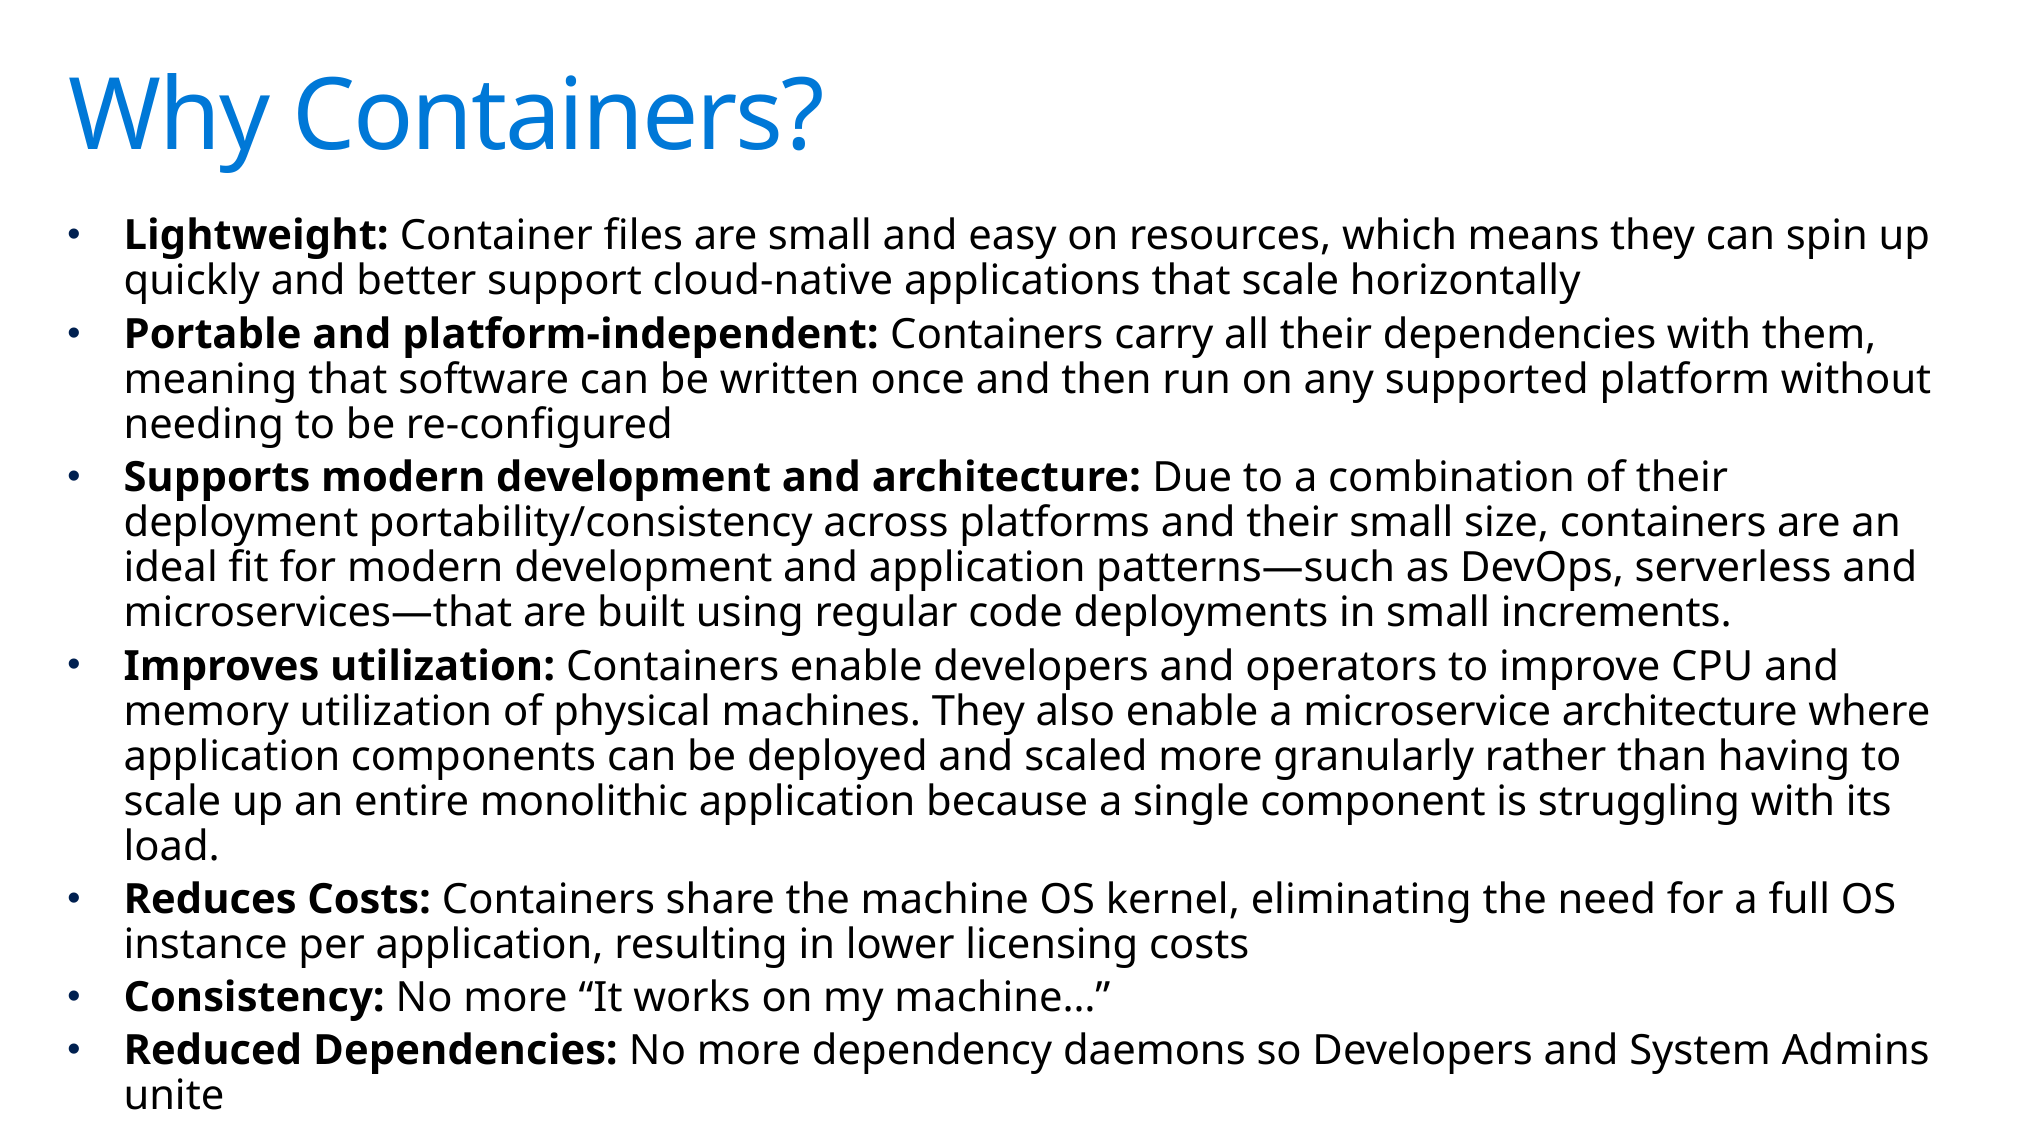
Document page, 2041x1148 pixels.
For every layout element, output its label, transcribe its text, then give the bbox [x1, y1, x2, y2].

title Why Containers? [45, 48, 1996, 199]
list Lightweight: Container files are small and easy on resources, which means they can spin up quickly and better support cloud-native applications that scale horizontally Portable and platform-independent: Containers carry all their dependencies with them, meaning that software can be written once and then run on any supported platform without needing to be re-configured Supports modern development and architecture: Due to a combination of their deployment portability/consistency across platforms and their small size, containers are an ideal fit for modern development and application patterns—such as DevOps, serverless and microservices—that are built using regular code deployments in small increments. Improves utilization: Containers enable developers and operators to improve CPU and memory utilization of physical machines. They also enable a microservice architecture where application components can be deployed and scaled more granularly rather than having to scale up an entire monolithic application because a single component is struggling with its load. Reduces Costs: Containers share the machine OS kernel, eliminating the need for a full OS instance per application, resulting in lower licensing costs Consistency: No more “It works on my machine…” Reduced Dependencies: No more dependency daemons so Developers and System Admins unite [43, 198, 1994, 1063]
